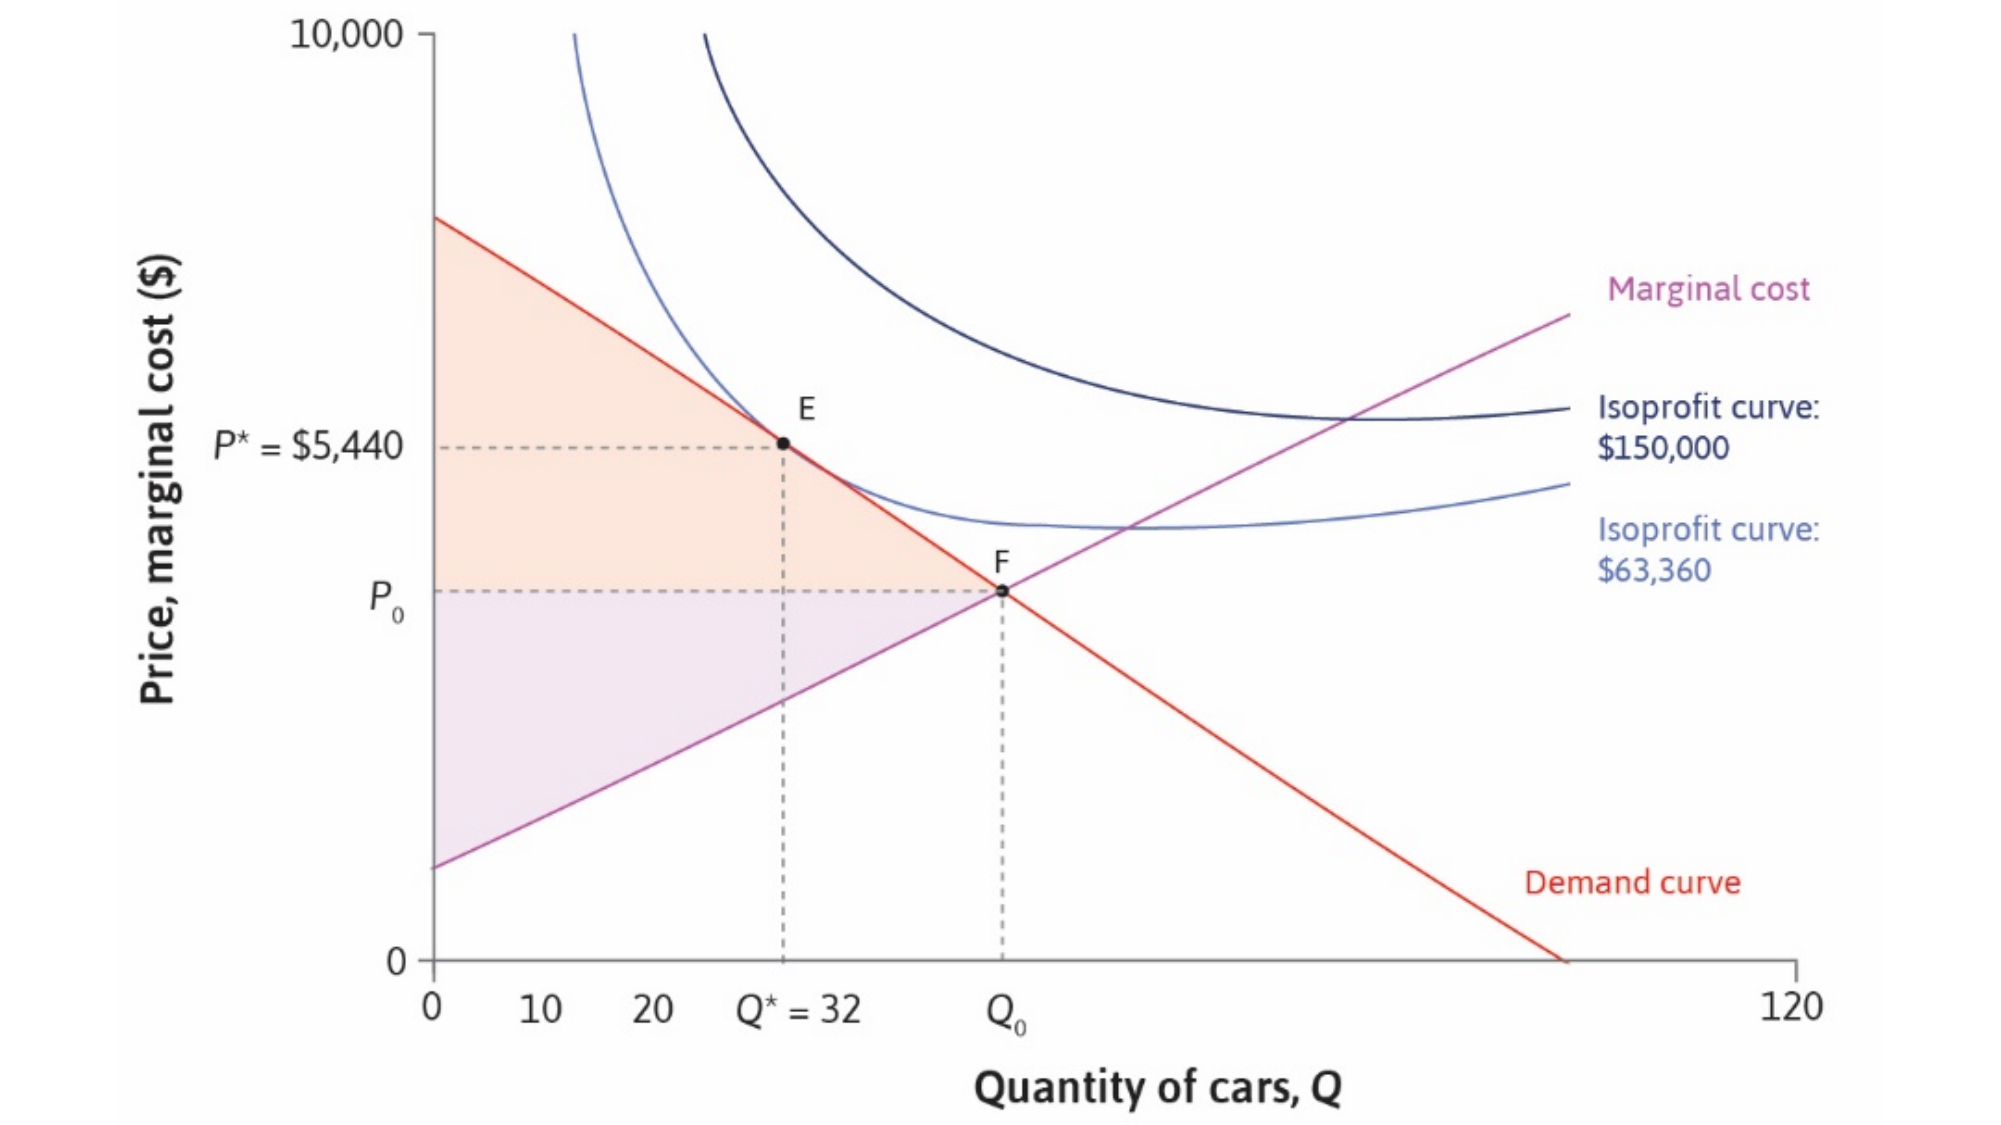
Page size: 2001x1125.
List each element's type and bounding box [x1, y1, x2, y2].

picture [117, 0, 1883, 1125]
